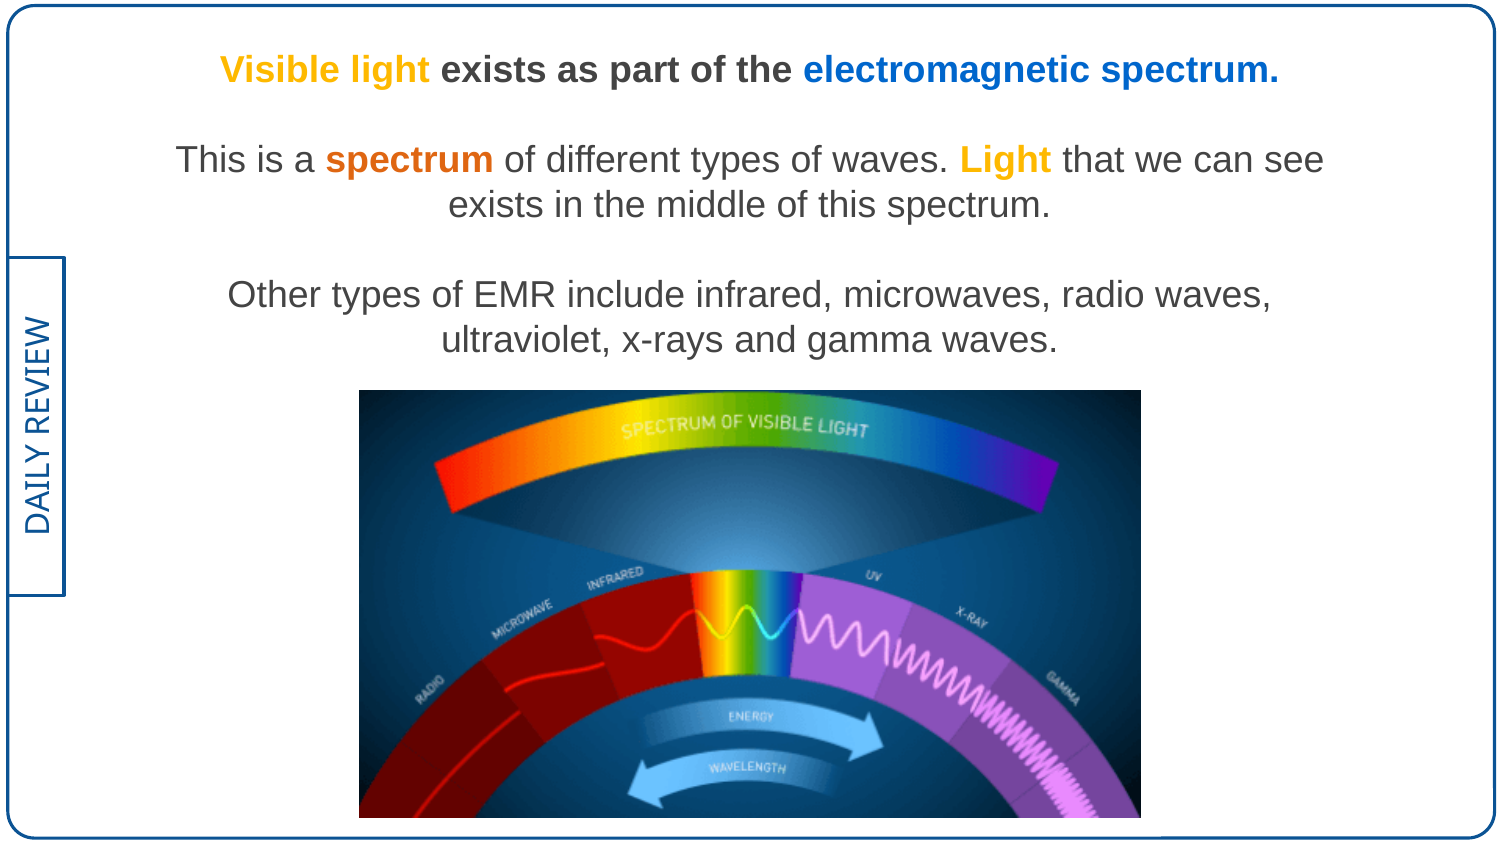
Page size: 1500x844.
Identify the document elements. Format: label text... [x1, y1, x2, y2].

text_box Visible light exists as part of the electromagnetic spectrum. This is a spectrum of different types of waves. Light that we can see exists in the middle of this spectrum. Other types of EMR include infrared, microwaves, radio waves, ultraviolet, x-rays and gamma waves. [159, 37, 1341, 367]
picture [359, 390, 1141, 818]
